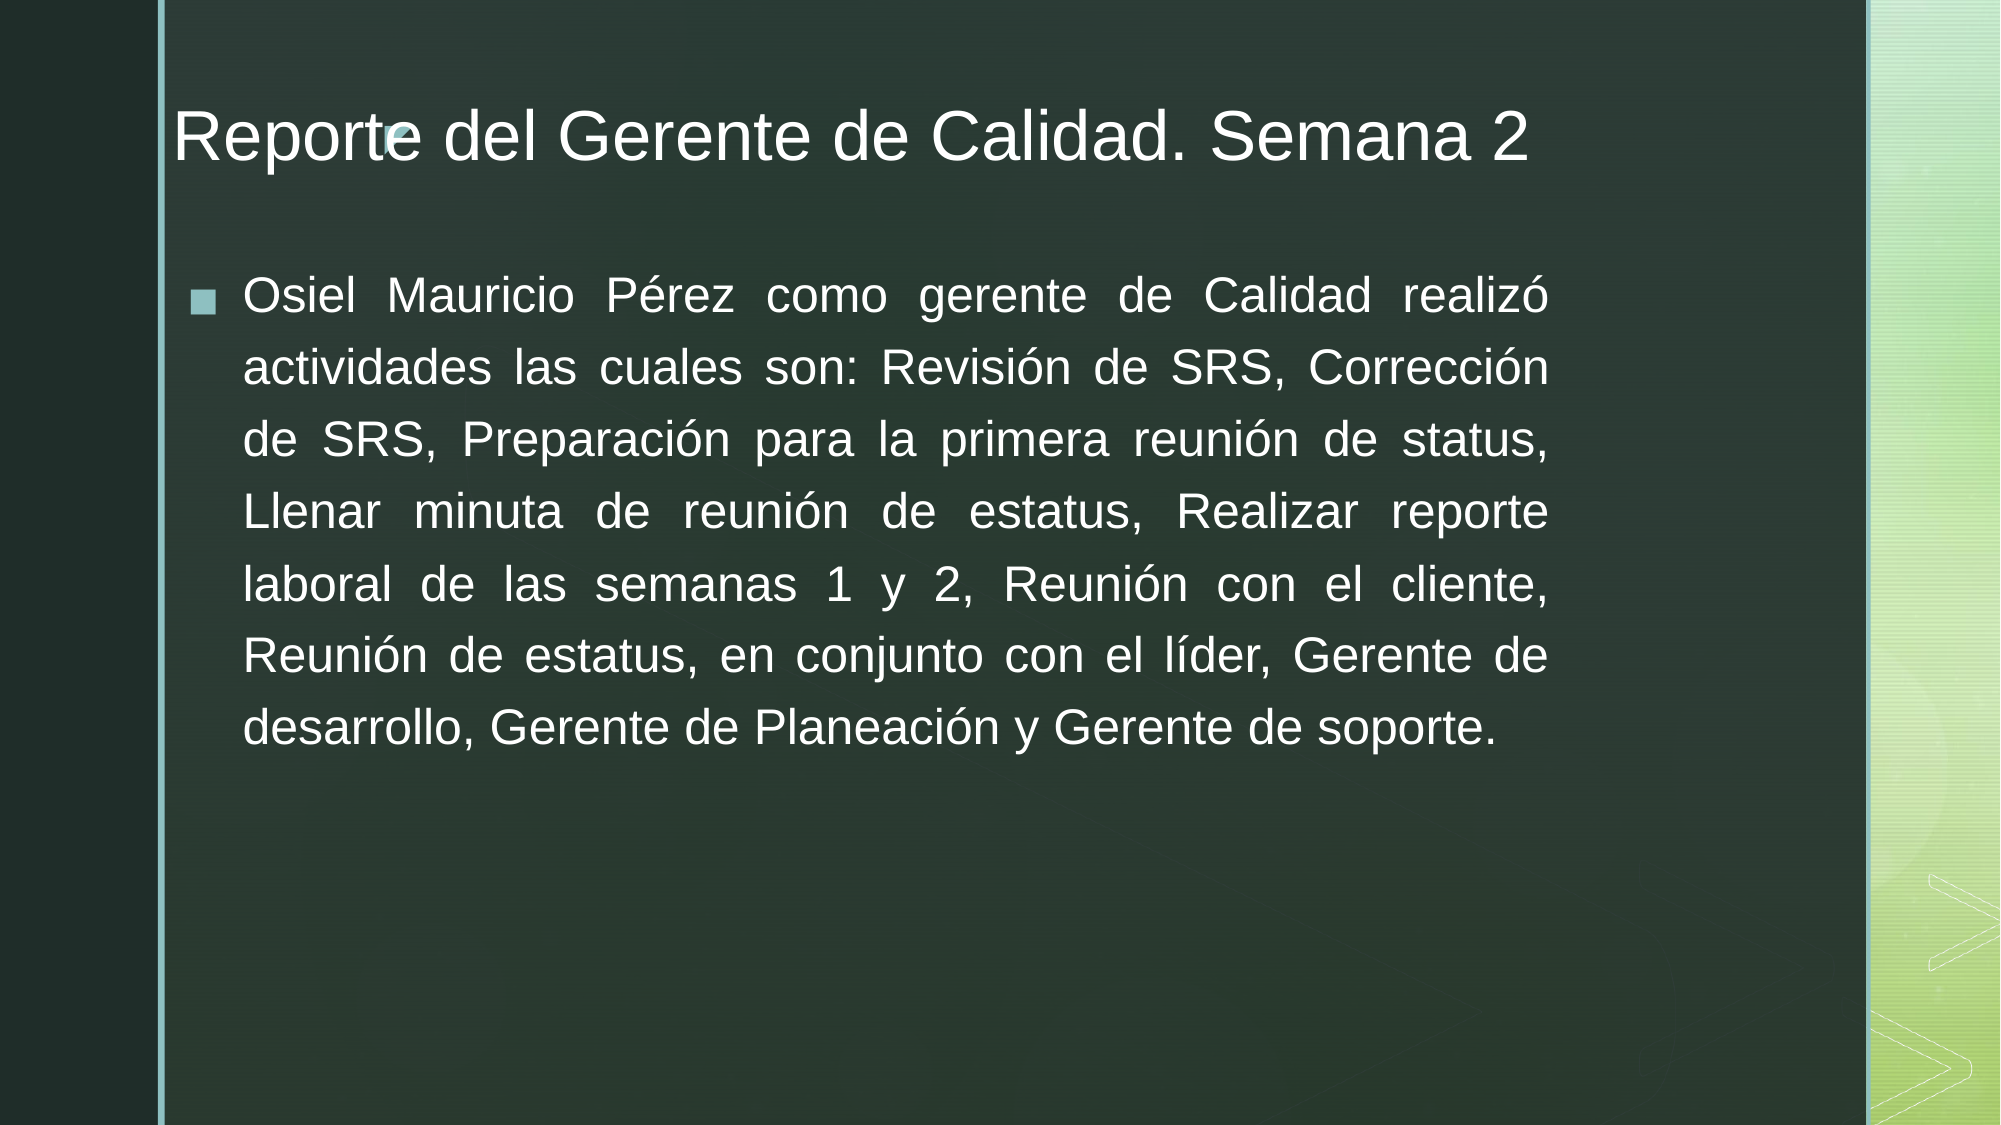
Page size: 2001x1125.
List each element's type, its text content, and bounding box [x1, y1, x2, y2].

picture [1871, 0, 2001, 1125]
title Reporte del Gerente de Calidad. Semana 2 [157, 91, 1736, 269]
list Osiel Mauricio Pérez como gerente de Calidad realizó actividades las cuales son: Revisión de SRS, Corrección de SRS, Preparación para la primera reunión de status, Llenar minuta de reunión de estatus, Realizar reporte laboral de las semanas 1 y 2, Reunión con el cliente, Reunión de estatus, en conjunto con el líder, Gerente de desarrollo, Gerente de Planeación y Gerente de soporte. [171, 243, 1566, 835]
